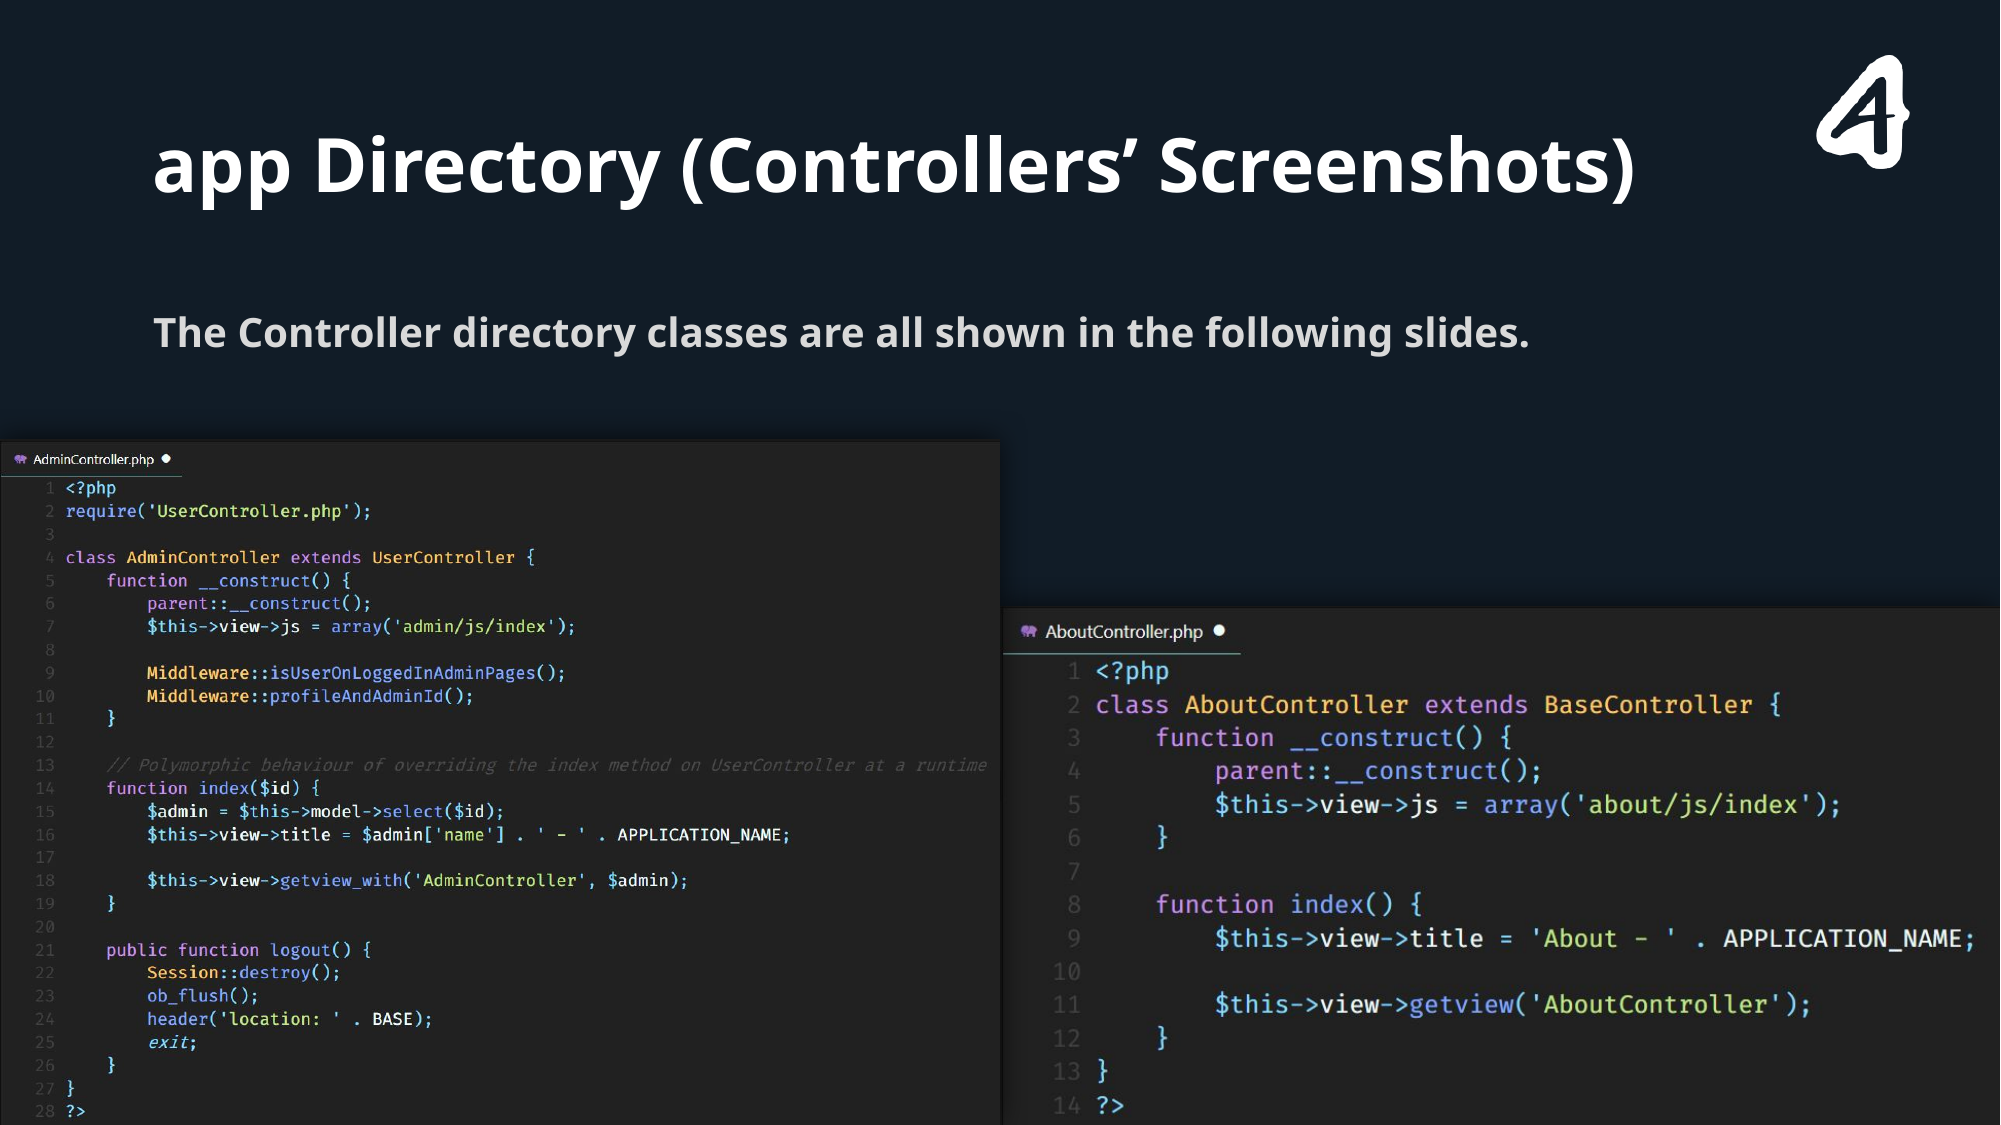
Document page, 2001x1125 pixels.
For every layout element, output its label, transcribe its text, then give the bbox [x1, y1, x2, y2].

title app Directory (Controllers’ Screenshots) [137, 59, 1863, 278]
picture [1805, 55, 1920, 169]
list The Controller directory classes are all shown in the following slides. [137, 299, 1863, 395]
picture [0, 439, 2000, 1125]
